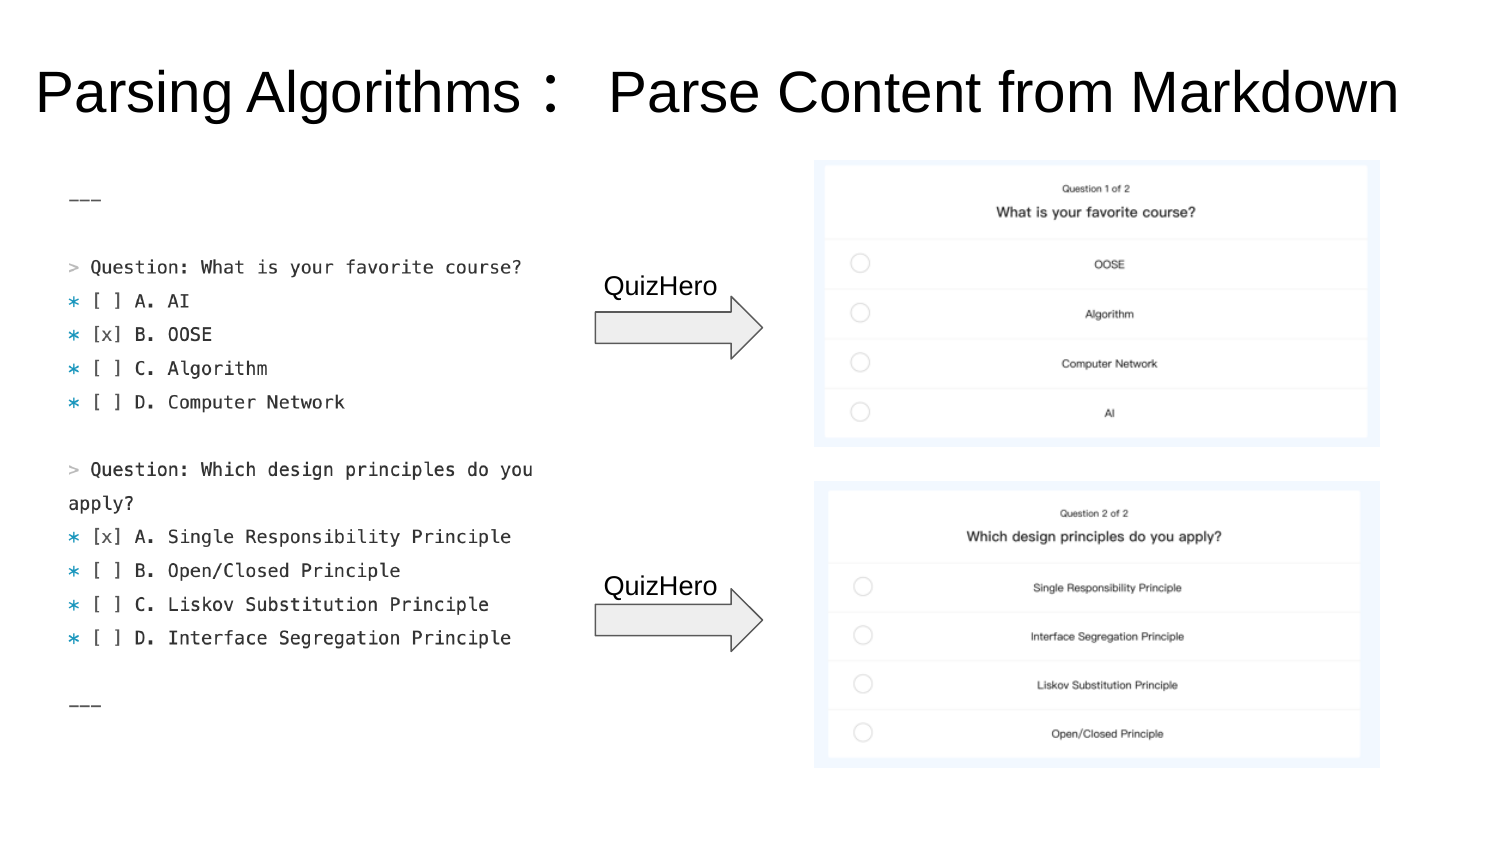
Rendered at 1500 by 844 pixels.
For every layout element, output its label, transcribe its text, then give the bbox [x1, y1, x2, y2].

text_box [595, 296, 763, 359]
text_box QuizHero [588, 553, 737, 616]
text_box QuizHero [588, 253, 737, 317]
picture [57, 186, 548, 718]
title Parsing Algorithms：Parse Content from Markdown [20, 39, 1480, 128]
picture [814, 481, 1381, 768]
text_box [595, 594, 763, 652]
picture [814, 160, 1381, 447]
